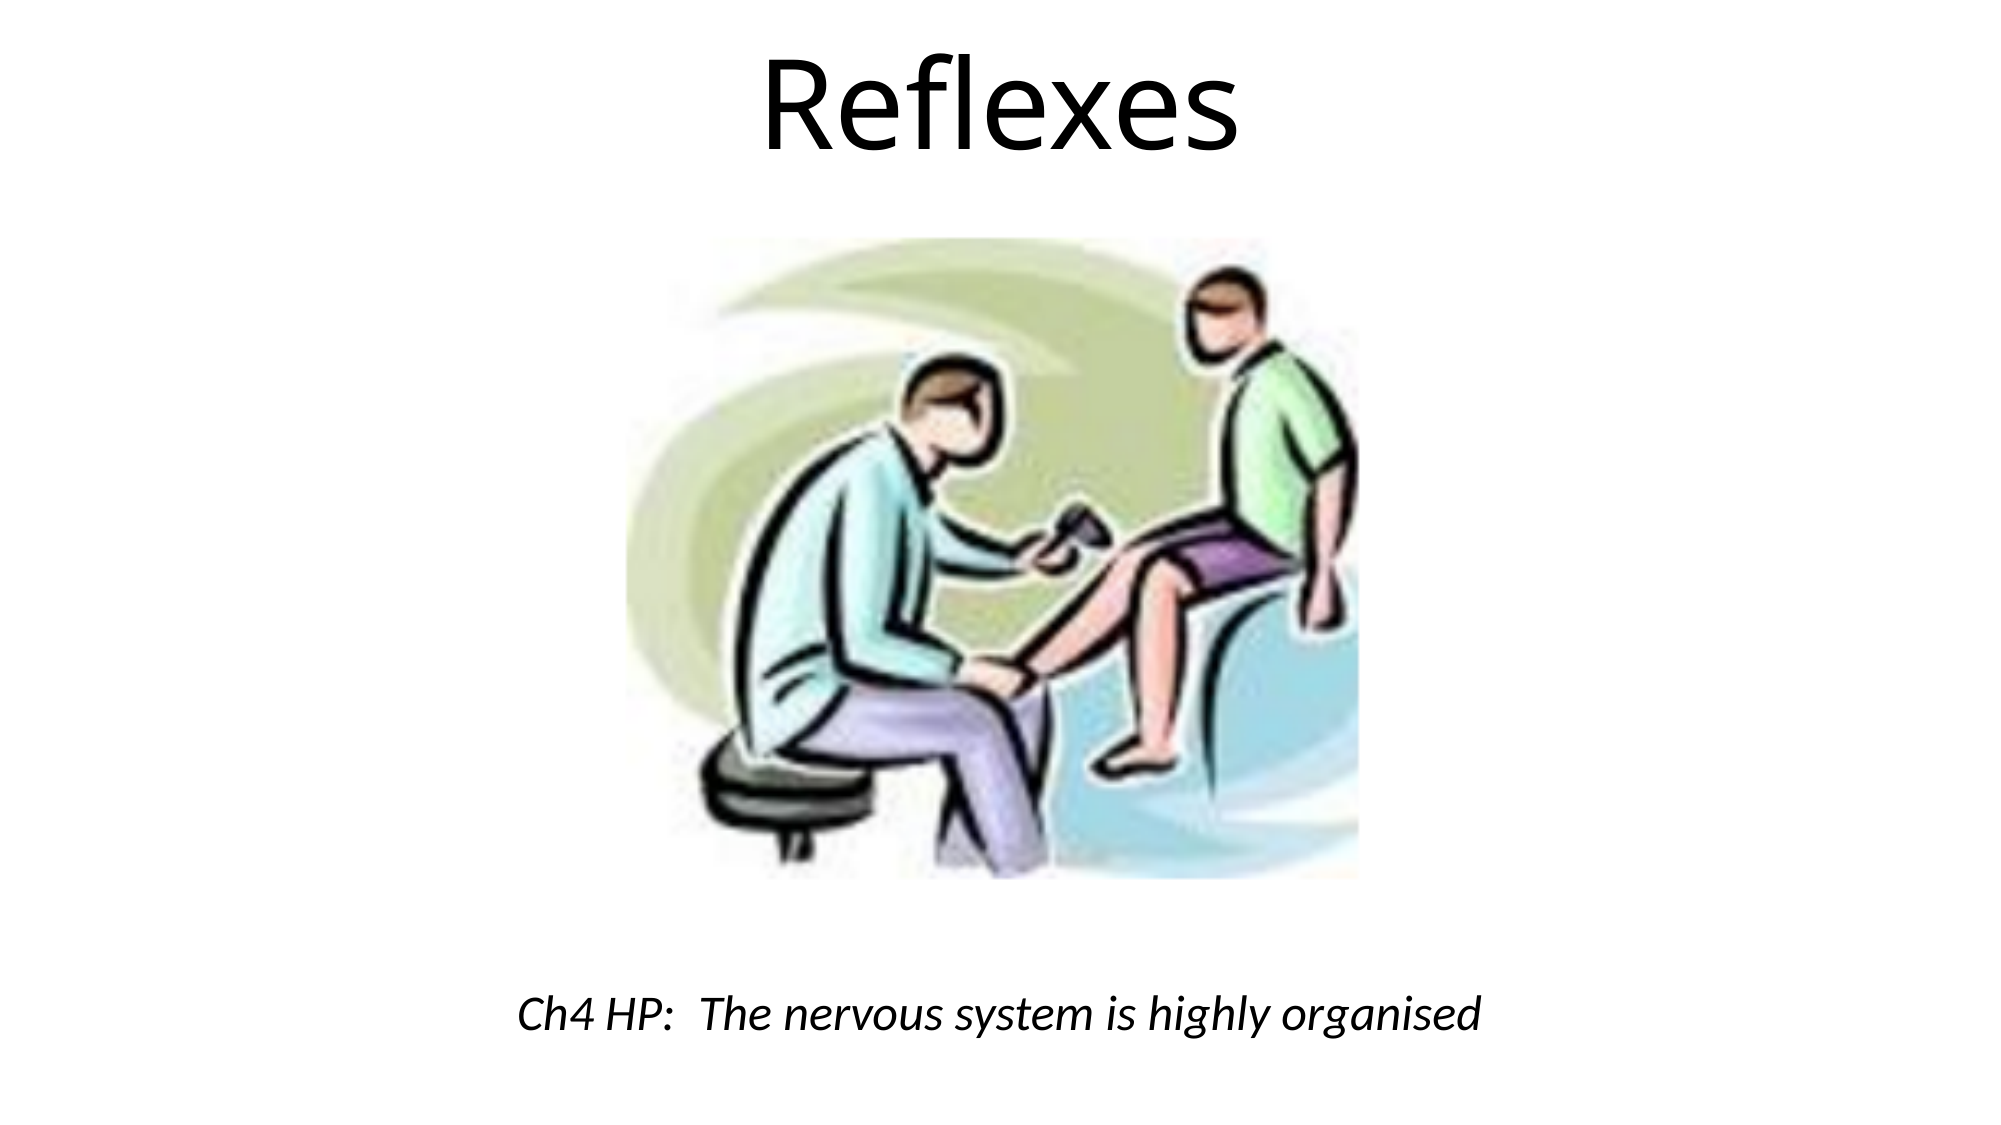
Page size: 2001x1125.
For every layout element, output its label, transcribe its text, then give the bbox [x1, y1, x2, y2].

picture [608, 200, 1412, 893]
title Reflexes [362, 30, 1638, 185]
subtitle Ch4 HP: The nervous system is highly organised [474, 979, 1525, 1071]
